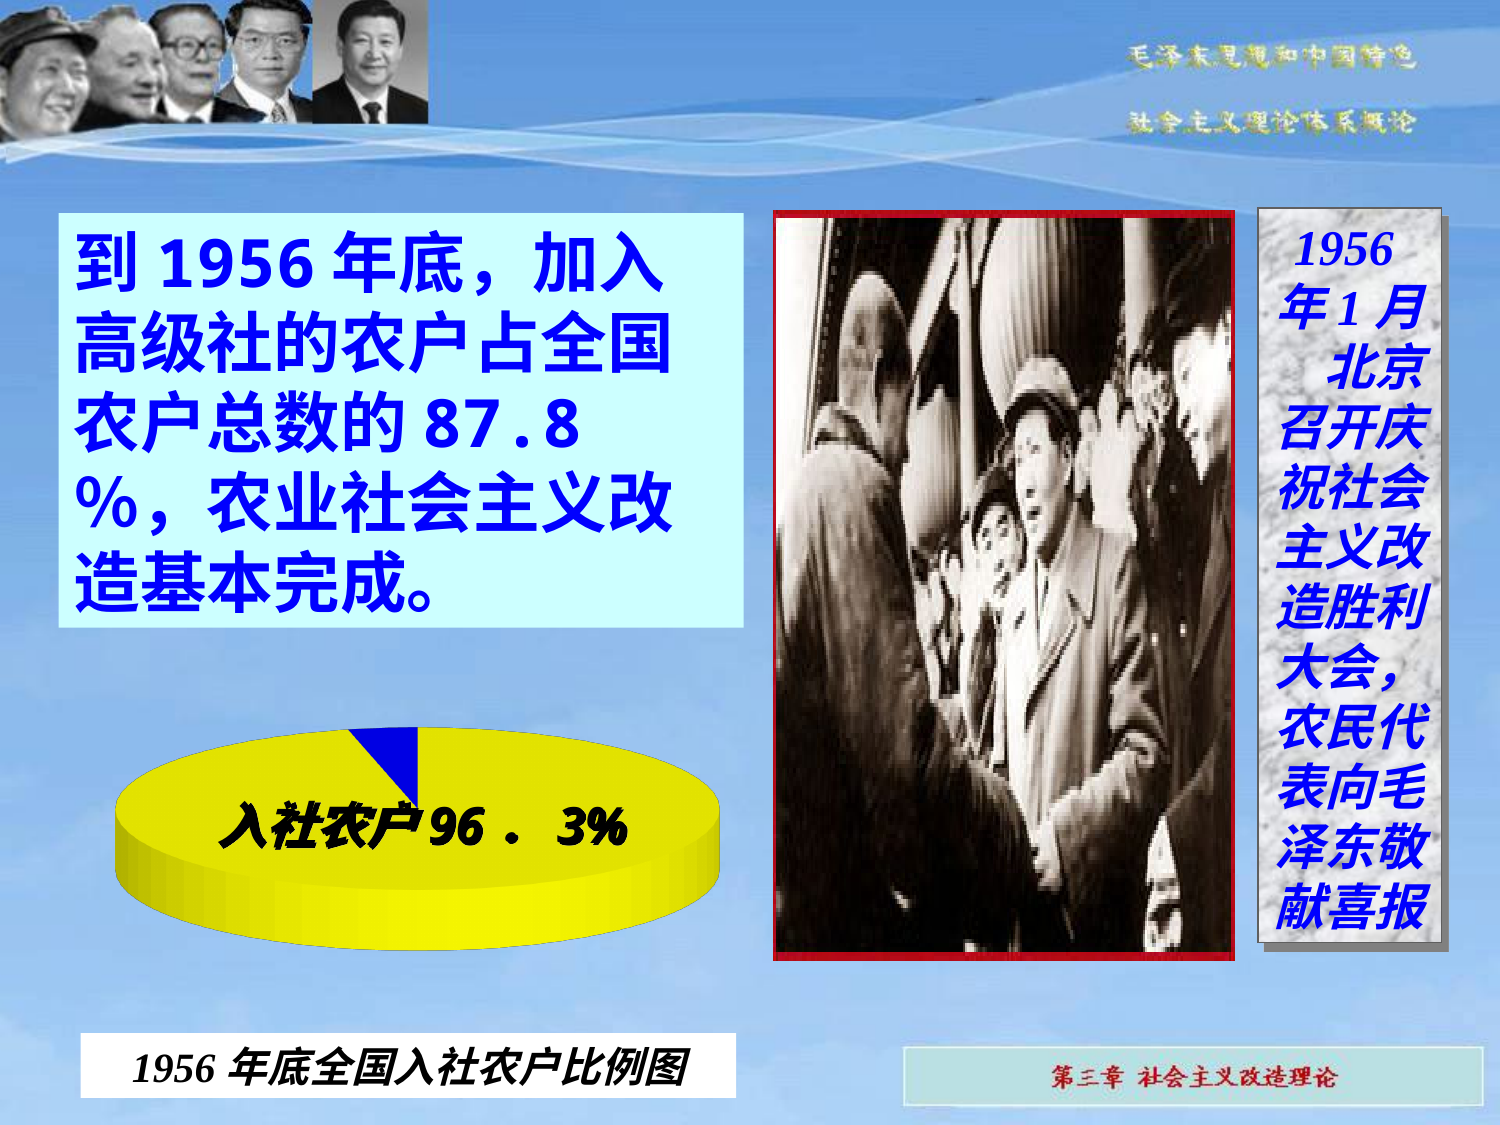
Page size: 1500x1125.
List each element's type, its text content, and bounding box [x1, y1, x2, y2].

picture [0, 0, 1500, 1125]
text_box 1956年1月 北京召开庆祝社会主义改造胜利大会，农民代表向毛泽东敬献喜报 [1257, 207, 1442, 943]
chart [54, 558, 778, 1117]
text_box 到1956年底，加入高级社的农户占全国农户总数的87.8％，农业社会主义改造基本完成。 [58, 213, 744, 557]
